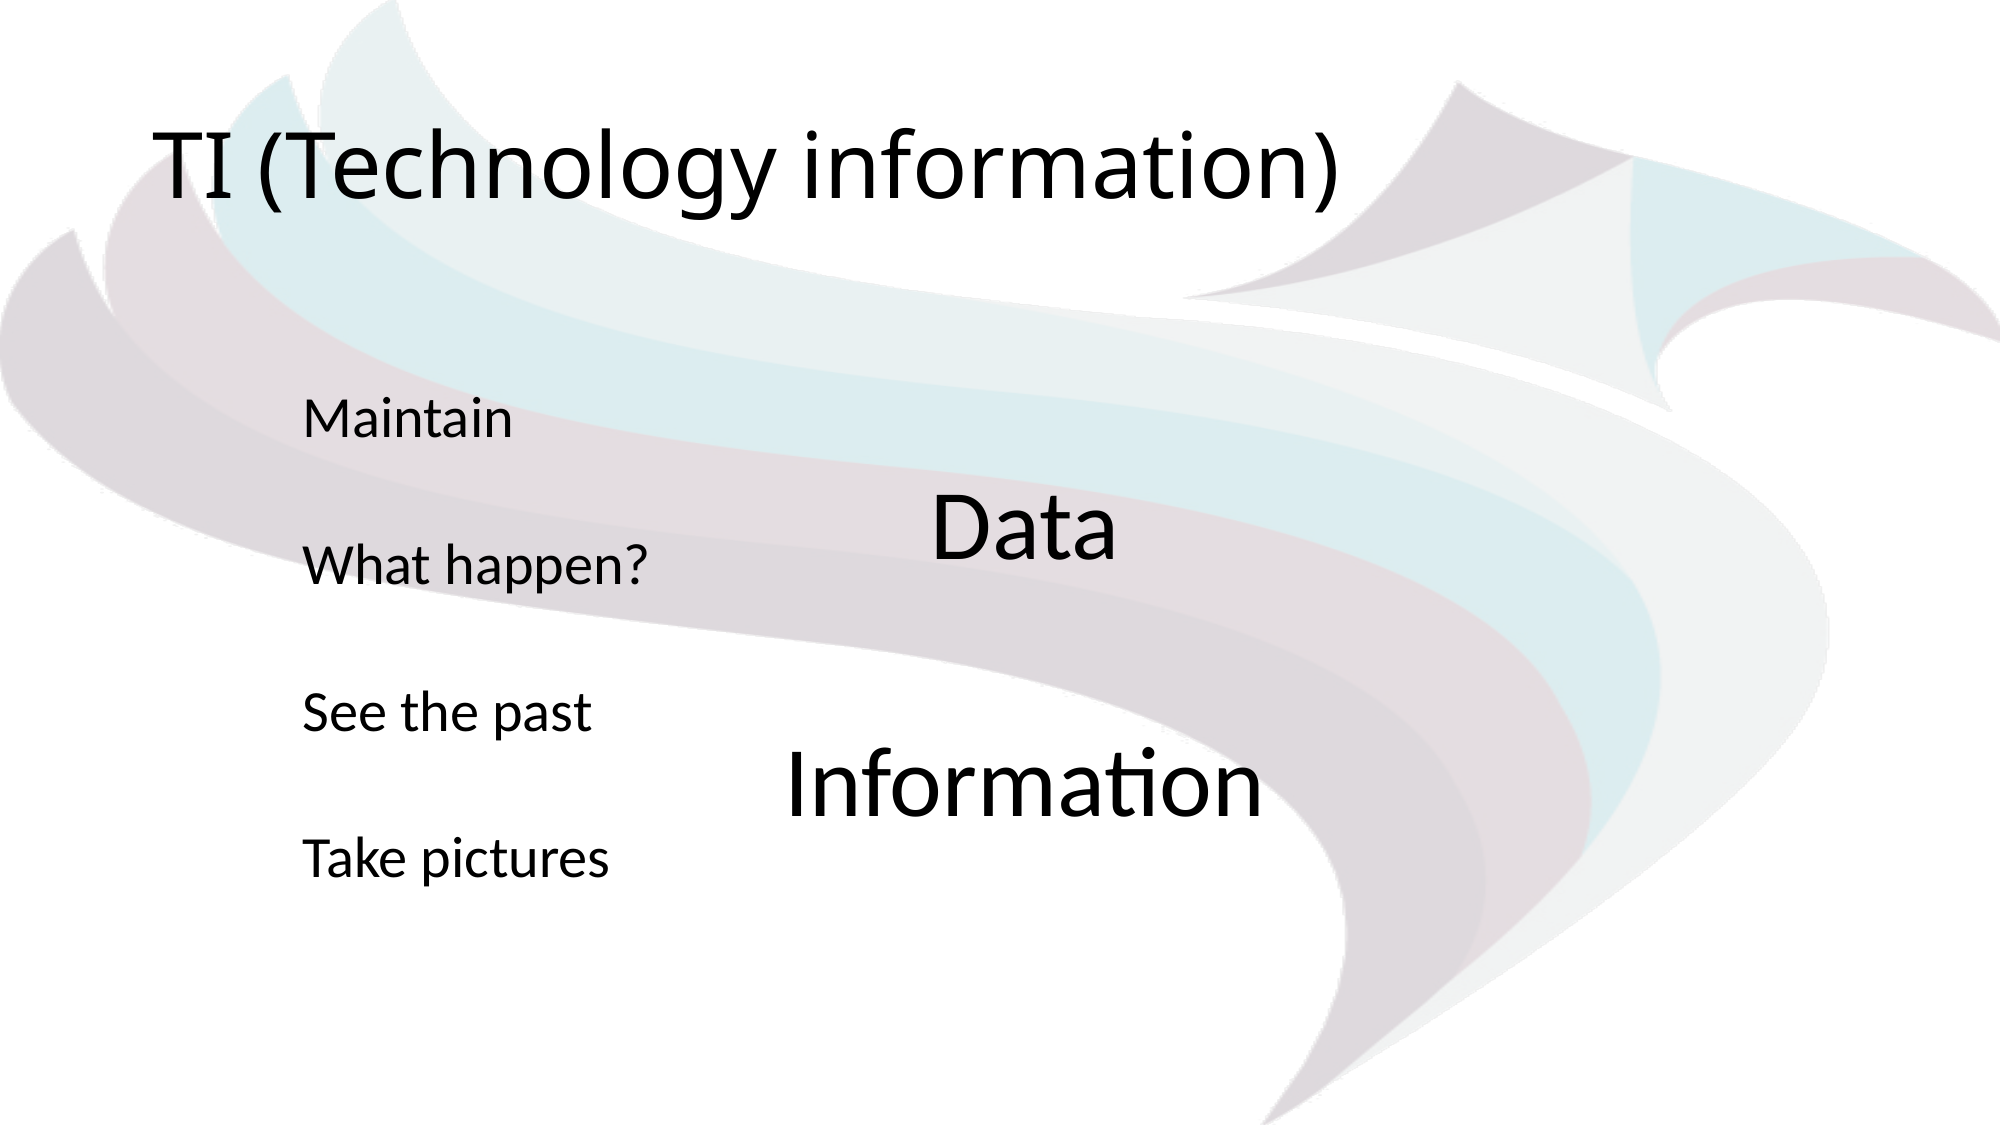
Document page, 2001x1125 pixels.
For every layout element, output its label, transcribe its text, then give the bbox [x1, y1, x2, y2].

list Maintain What happen? See the past Take pictures [137, 299, 1863, 1014]
text_box Data Information [162, 324, 1888, 1039]
title TI (Technology information) [137, 59, 1863, 278]
